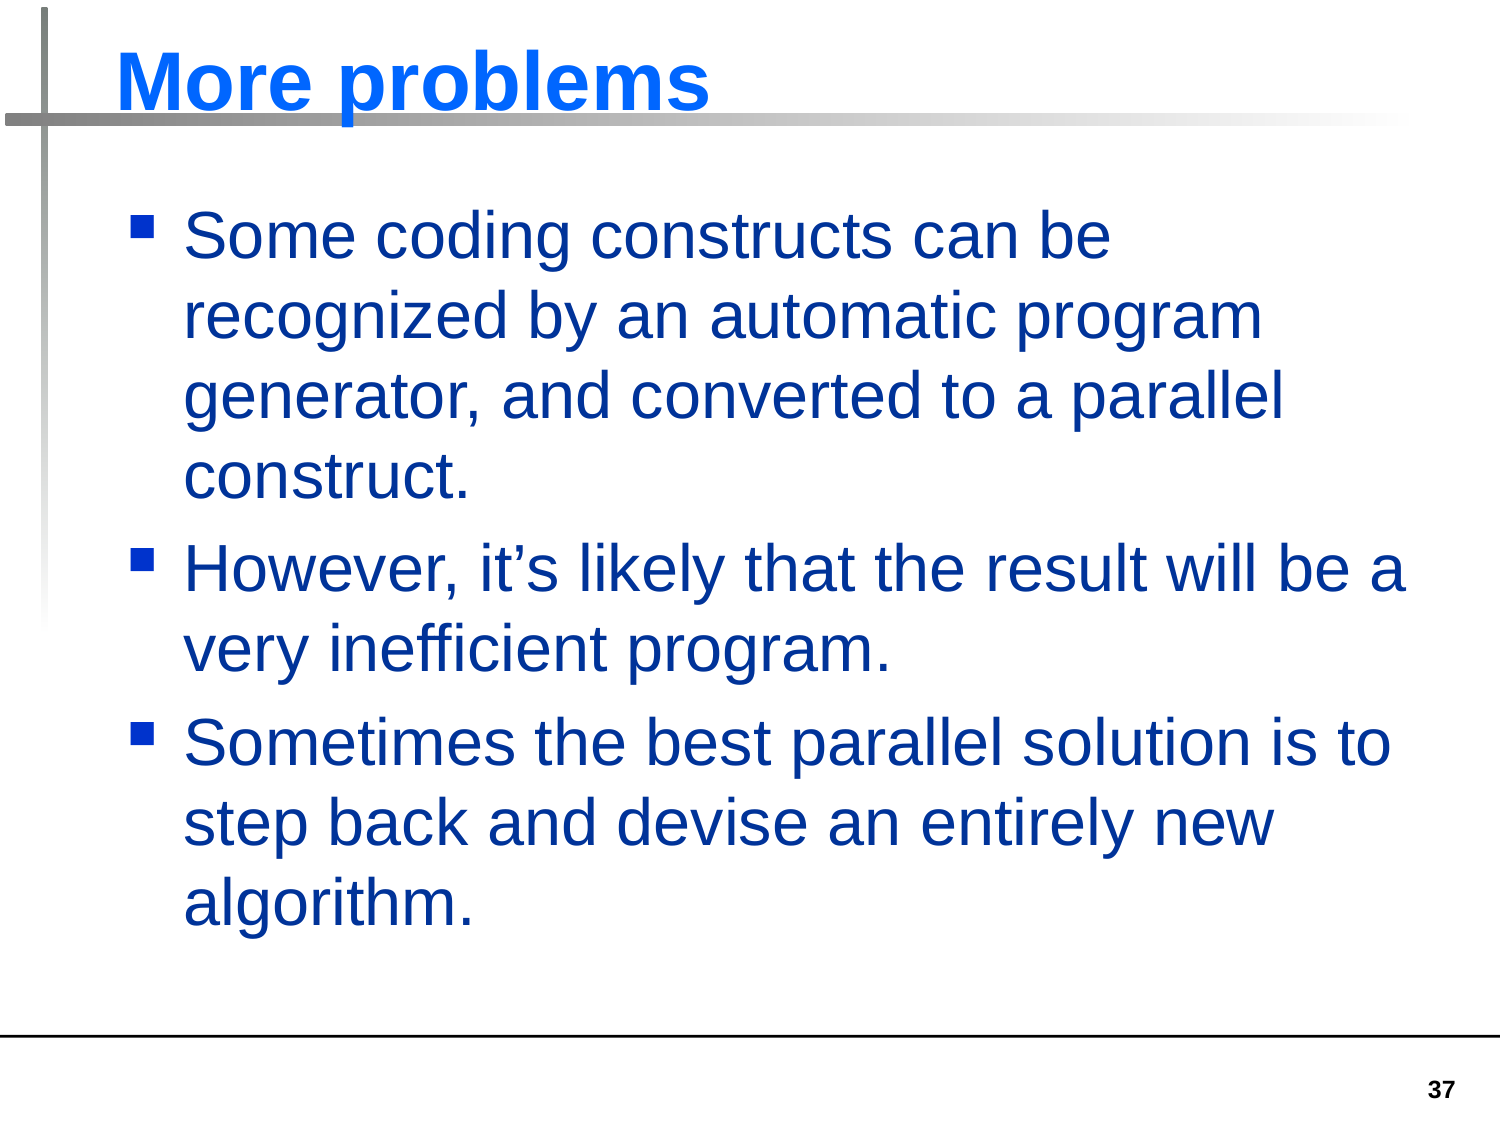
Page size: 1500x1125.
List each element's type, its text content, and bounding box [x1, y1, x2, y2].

title More problems [100, 19, 1459, 135]
list Some coding constructs can be recognized by an automatic program generator, and converted to a parallel construct. However, it’s likely that the result will be a very inefficient program. Sometimes the best parallel solution is to step back and devise an entirely new algorithm. [112, 184, 1469, 1024]
